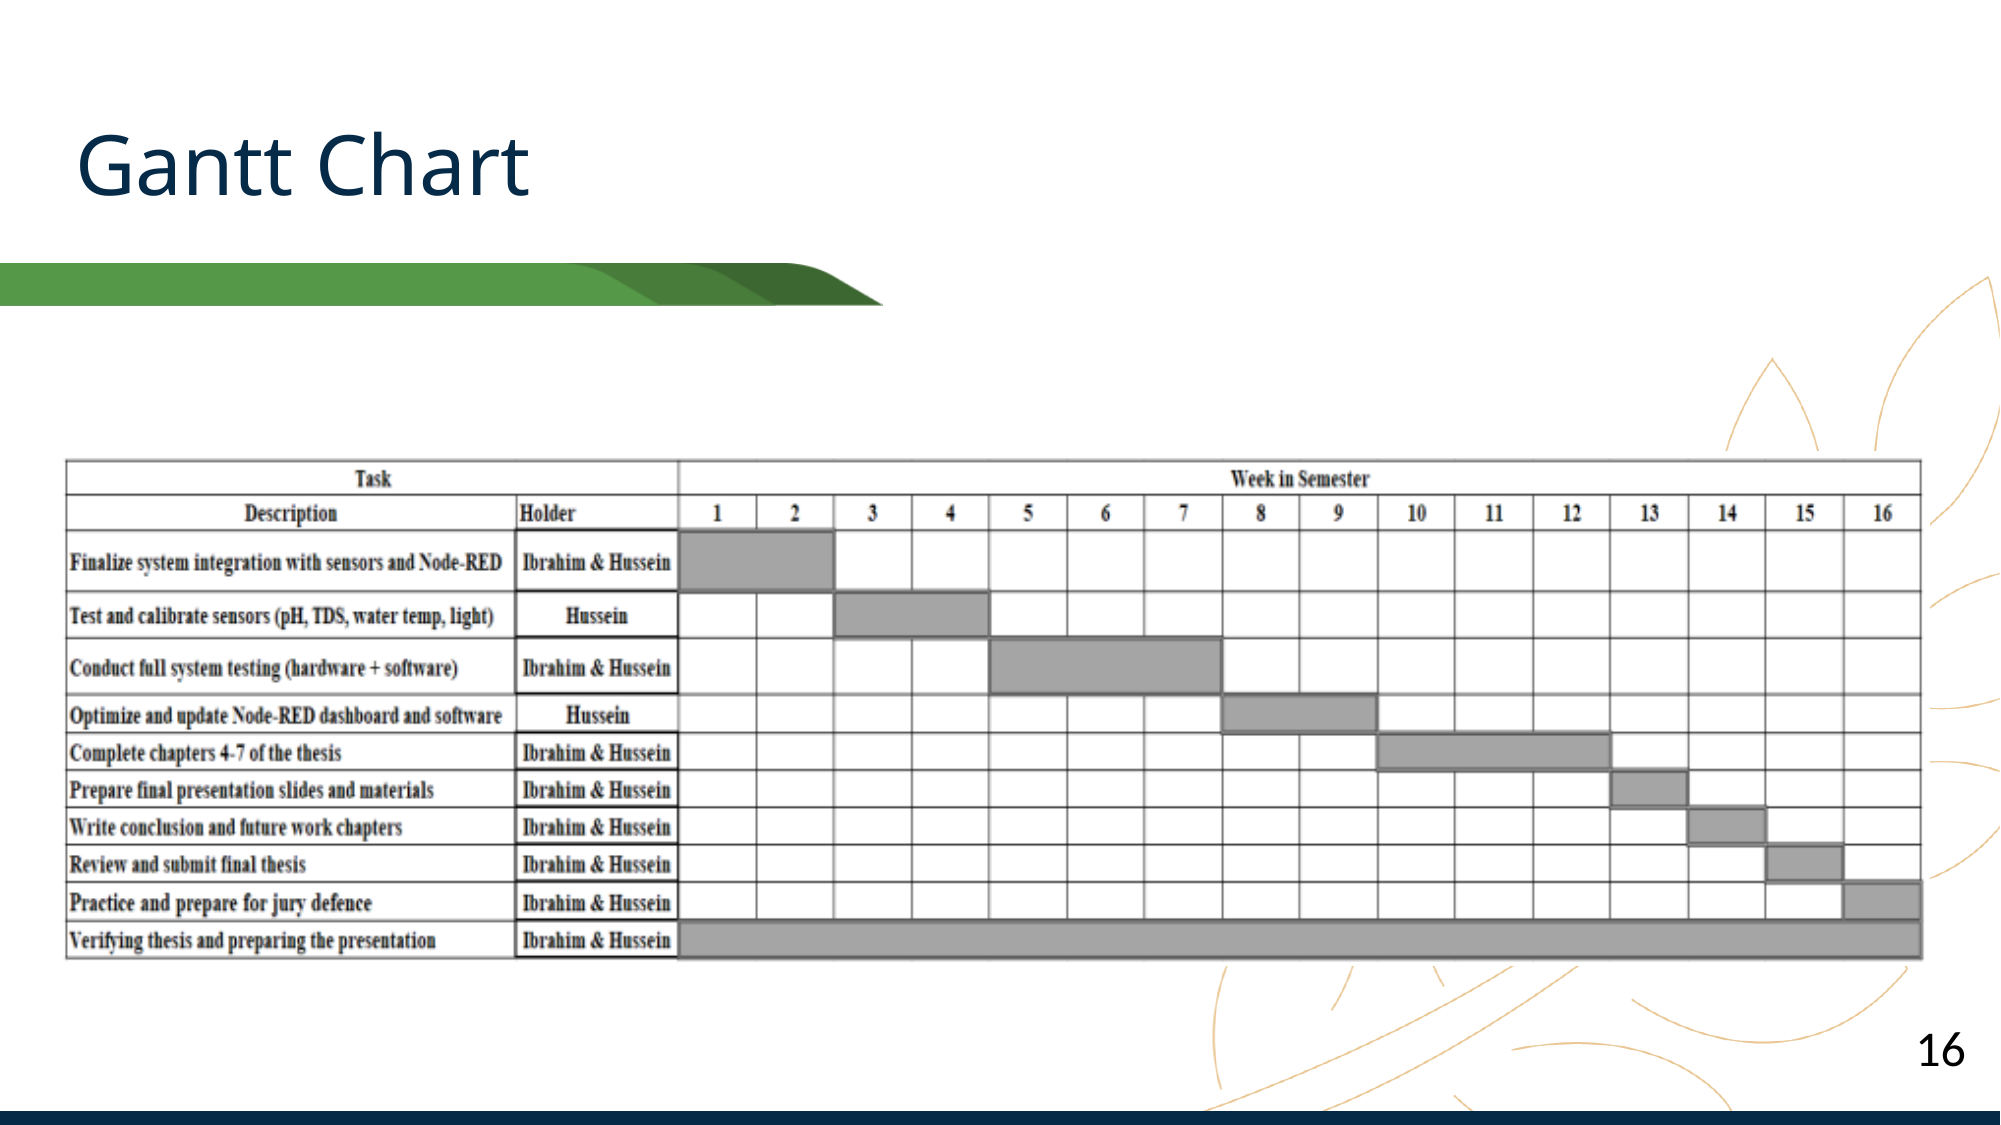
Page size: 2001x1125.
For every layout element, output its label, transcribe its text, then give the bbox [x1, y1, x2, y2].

title Gantt Chart [60, 59, 1930, 278]
picture [0, 0, 2000, 1125]
picture [0, 263, 883, 306]
text_box 16 [1900, 1008, 1991, 1084]
